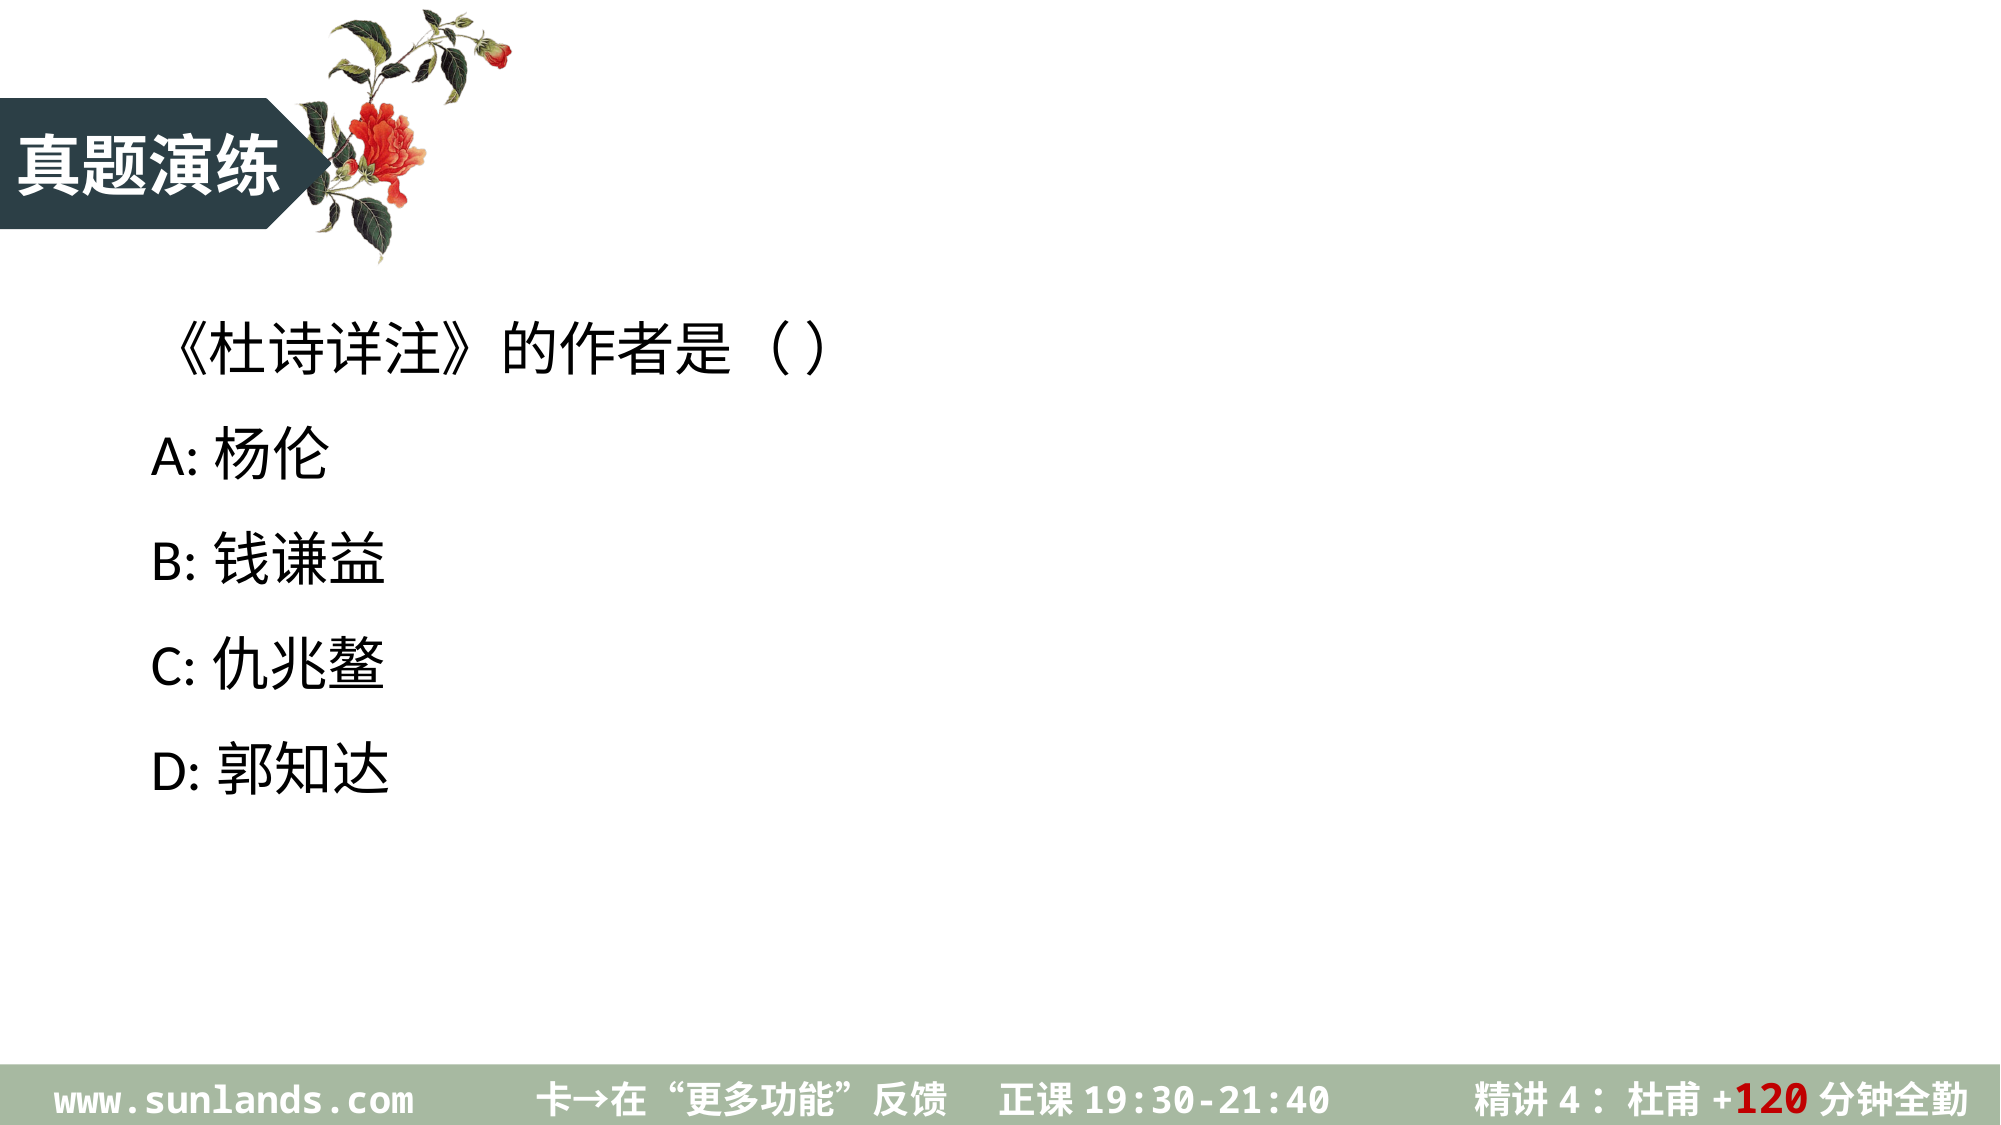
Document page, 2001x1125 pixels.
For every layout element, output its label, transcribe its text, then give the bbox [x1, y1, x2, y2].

text_box 《杜诗详注》的作者是（ ） A:杨伦 B:钱谦益 C:仇兆鳌 D:郭知达 [136, 269, 1908, 810]
picture [209, 0, 571, 289]
text_box 真题演练 [0, 98, 260, 230]
